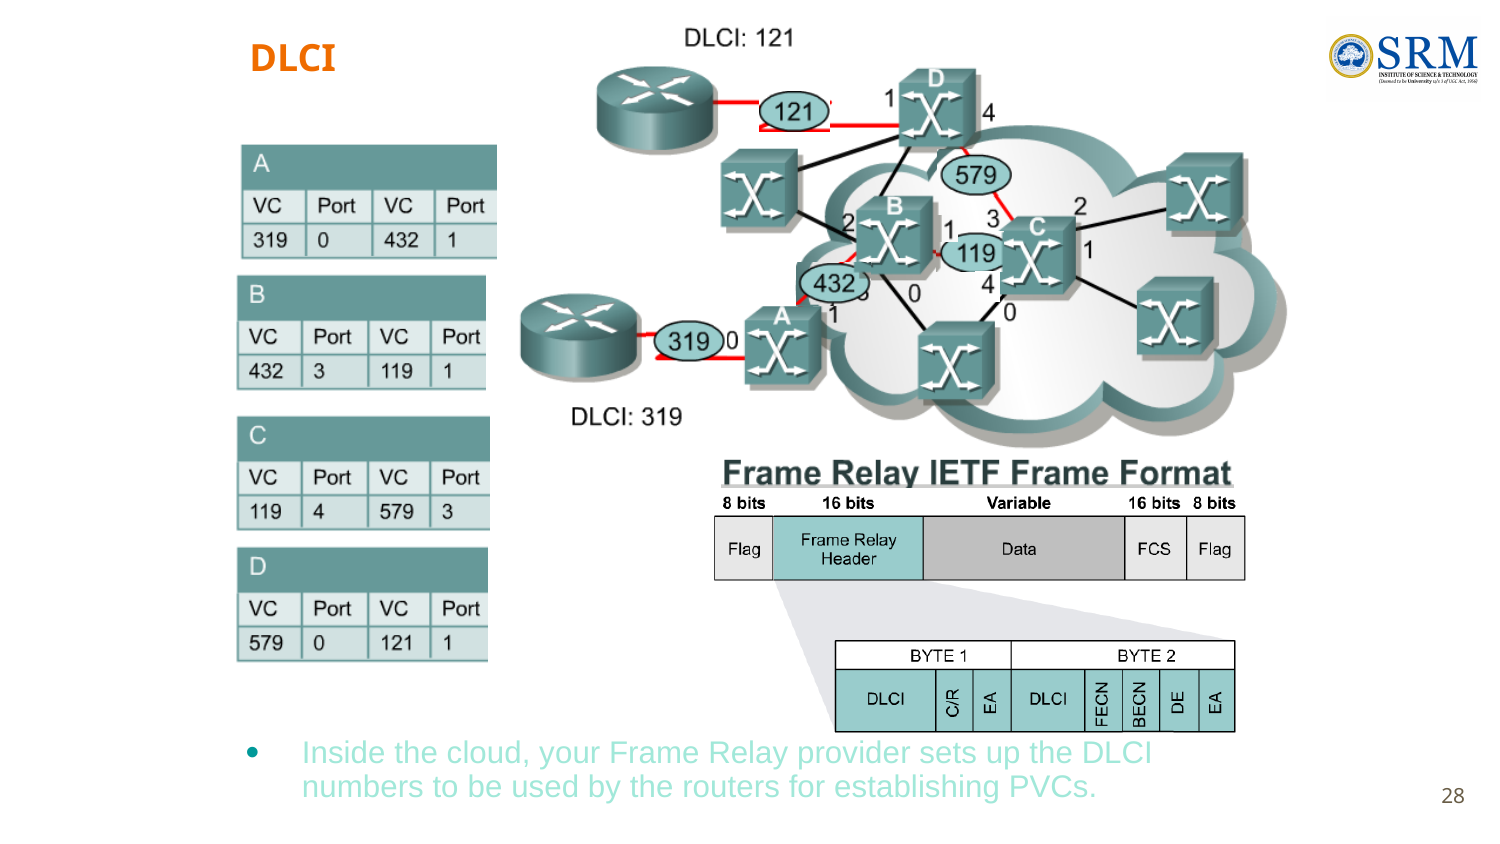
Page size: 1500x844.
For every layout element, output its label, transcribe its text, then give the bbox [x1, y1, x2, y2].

slide_number 28 [1389, 764, 1480, 830]
title DLCI [234, 18, 488, 94]
picture [237, 140, 498, 262]
picture [501, 9, 1313, 745]
picture [1326, 16, 1481, 103]
picture [234, 412, 491, 666]
picture [234, 271, 486, 393]
text_box Inside the cloud, your Frame Relay provider sets up the DLCI numbers to be used by the routers for establishing PVCs. [234, 731, 1285, 807]
